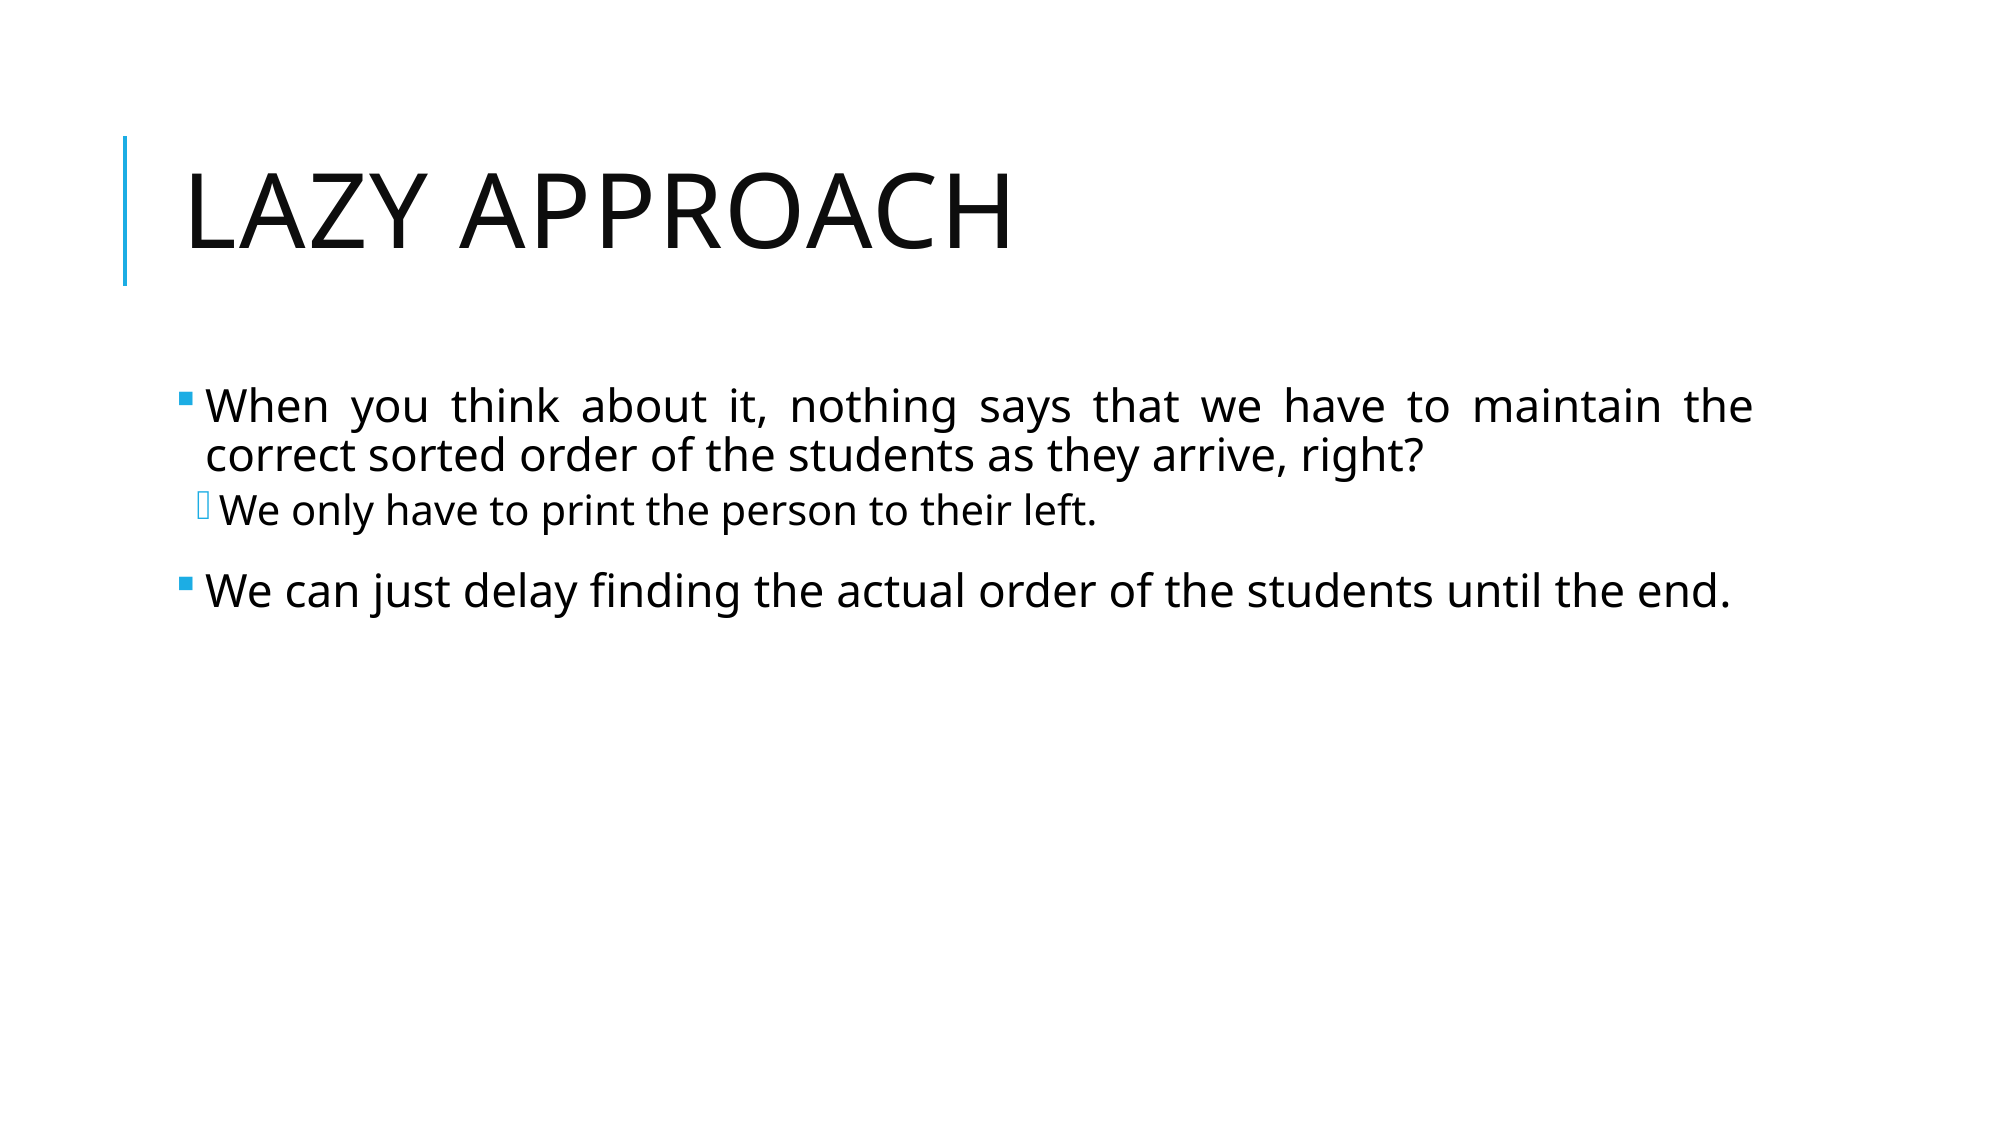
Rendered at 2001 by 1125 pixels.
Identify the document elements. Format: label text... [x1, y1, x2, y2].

list When you think about it, nothing says that we have to maintain the correct sorted order of the students as they arrive, right? We only have to print the person to their left. We can just delay finding the actual order of the students until the end. [168, 375, 1763, 1035]
title Lazy approach [168, 96, 1763, 342]
